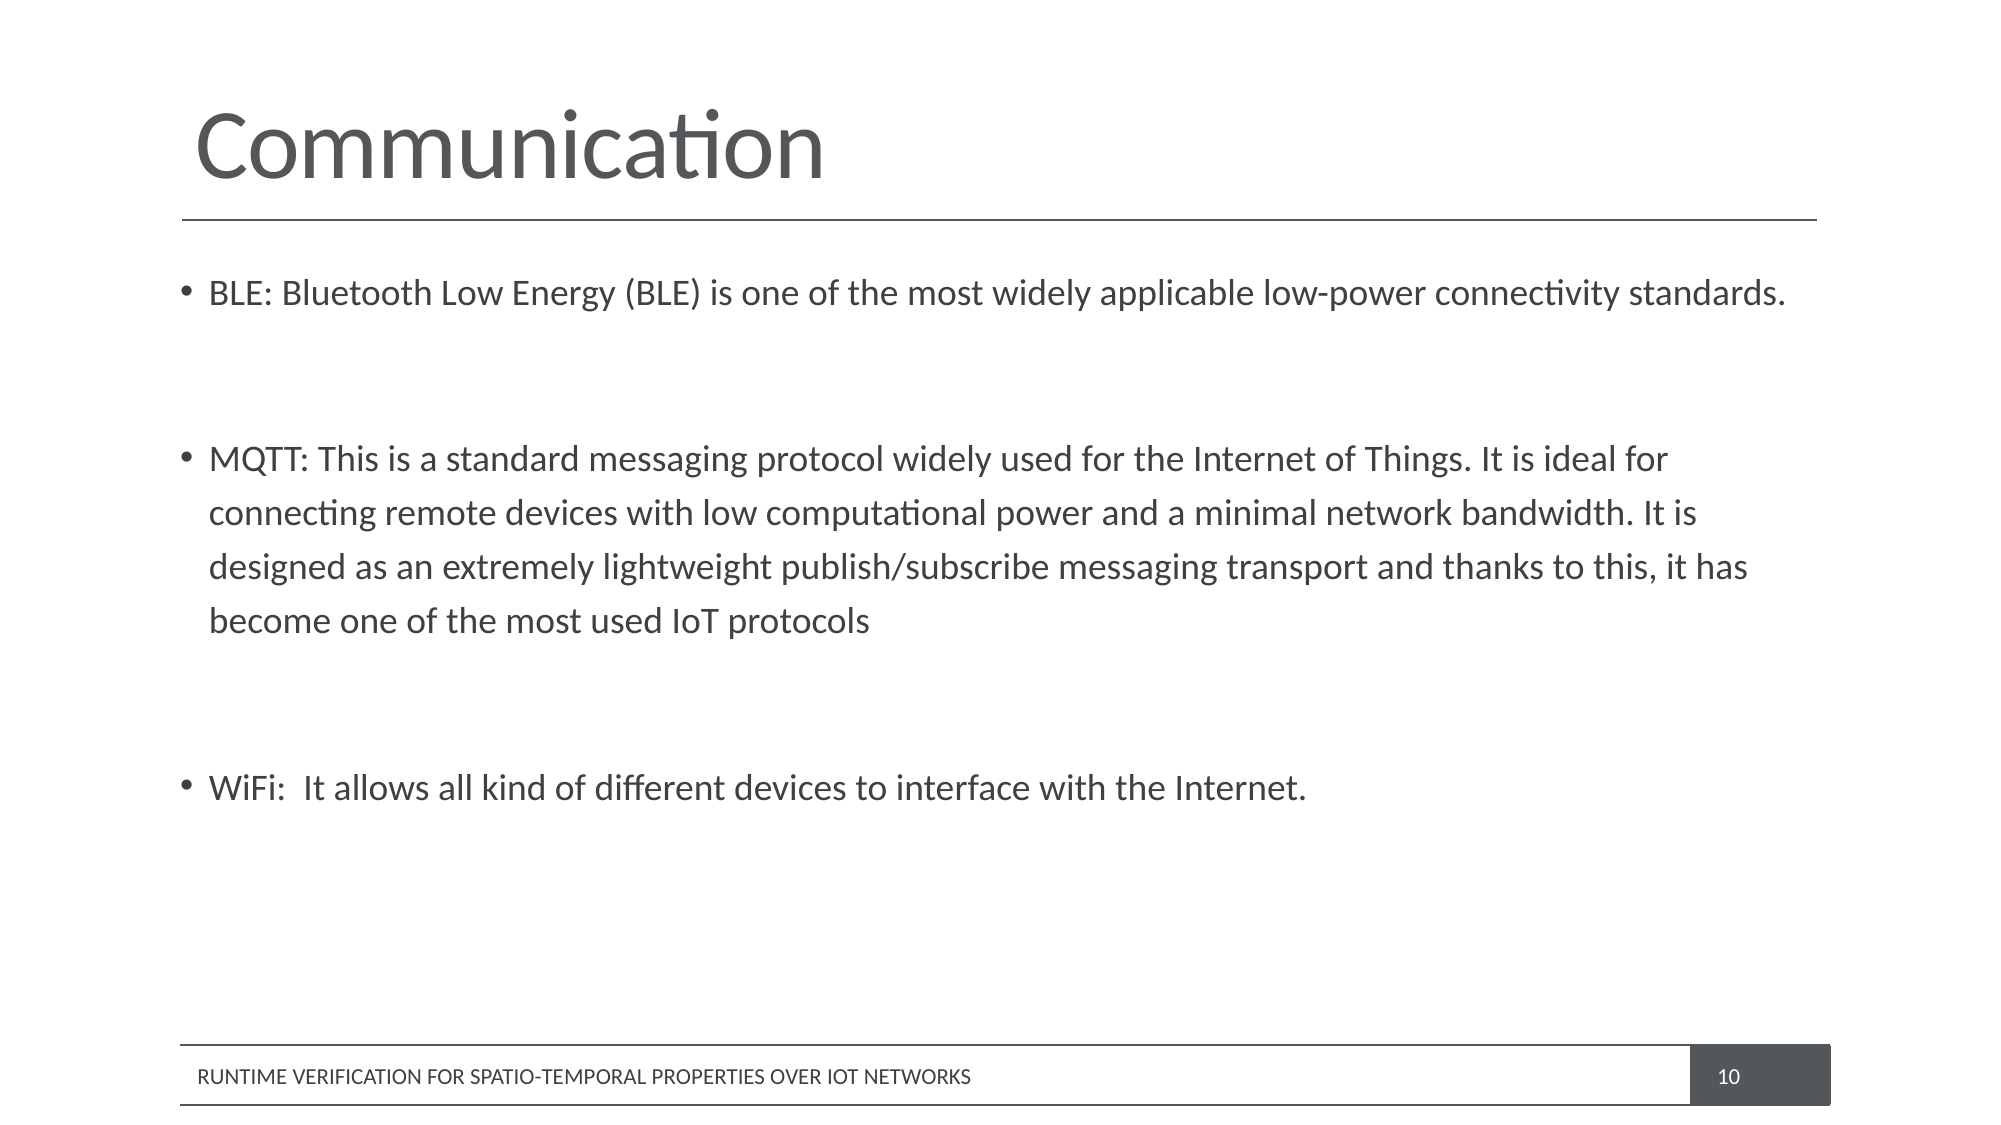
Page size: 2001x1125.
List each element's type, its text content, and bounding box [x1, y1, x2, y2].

footer RUNTIME VERIFICATION FOR SPATIO-TEMPORAL PROPERTIES OVER IOT NETWORKS [182, 1044, 1301, 1105]
title Communication [180, 47, 1830, 208]
slide_number 10 [1702, 1044, 1830, 1105]
list BLE: Bluetooth Low Energy (BLE) is one of the most widely applicable low-power connectivity standards. MQTT: This is a standard messaging protocol widely used for the Internet of Things. It is ideal for connecting remote devices with low computational power and a minimal network bandwidth. It is designed as an extremely lightweight publish/subscribe messaging transport and thanks to this, it has become one of the most used IoT protocols WiFi: It allows all kind of different devices to interface with the Internet. [180, 251, 1830, 963]
